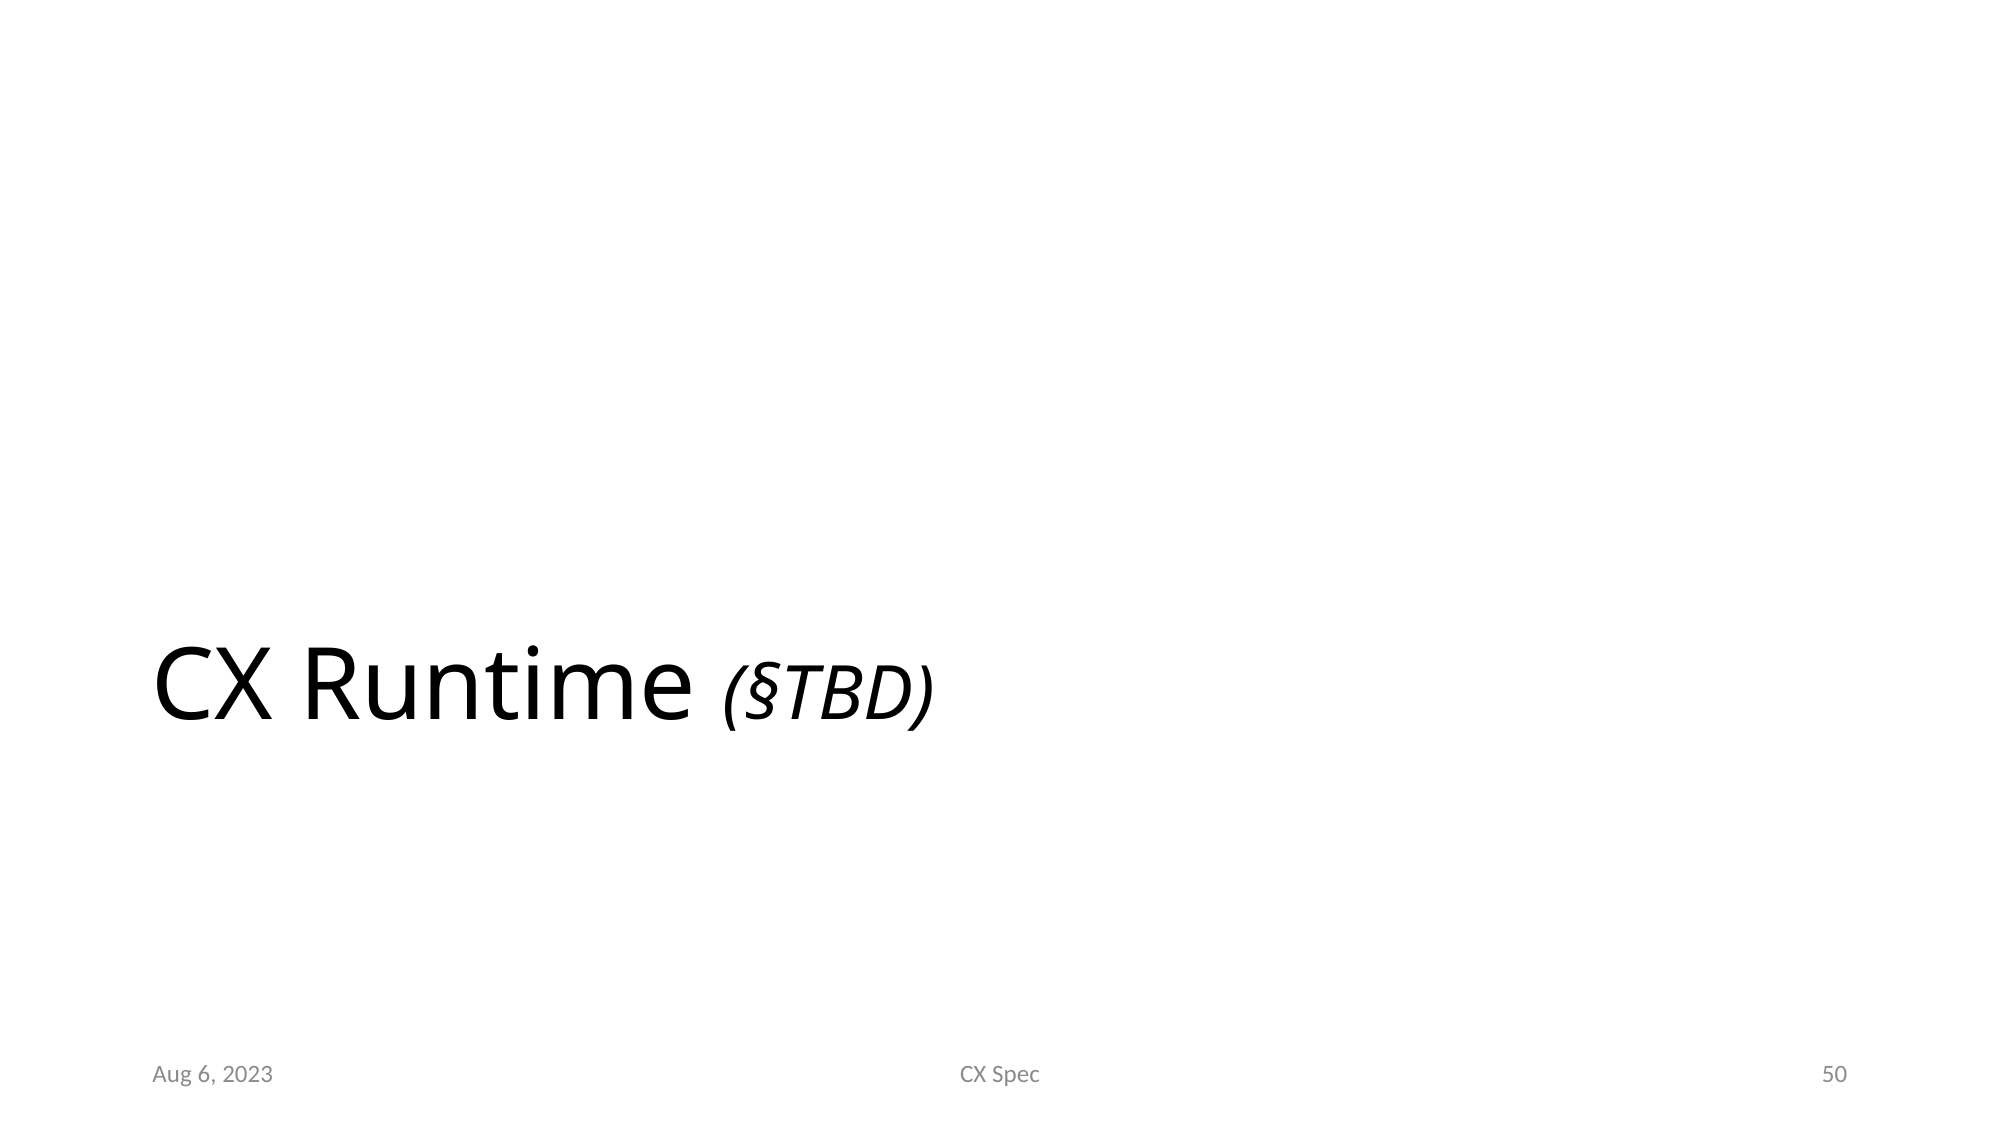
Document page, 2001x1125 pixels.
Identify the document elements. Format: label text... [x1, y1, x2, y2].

slide_number 50 [1412, 1042, 1863, 1103]
footer CX Spec [662, 1042, 1338, 1103]
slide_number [137, 1042, 588, 1103]
title CX Runtime (§TBD) [136, 280, 1899, 749]
